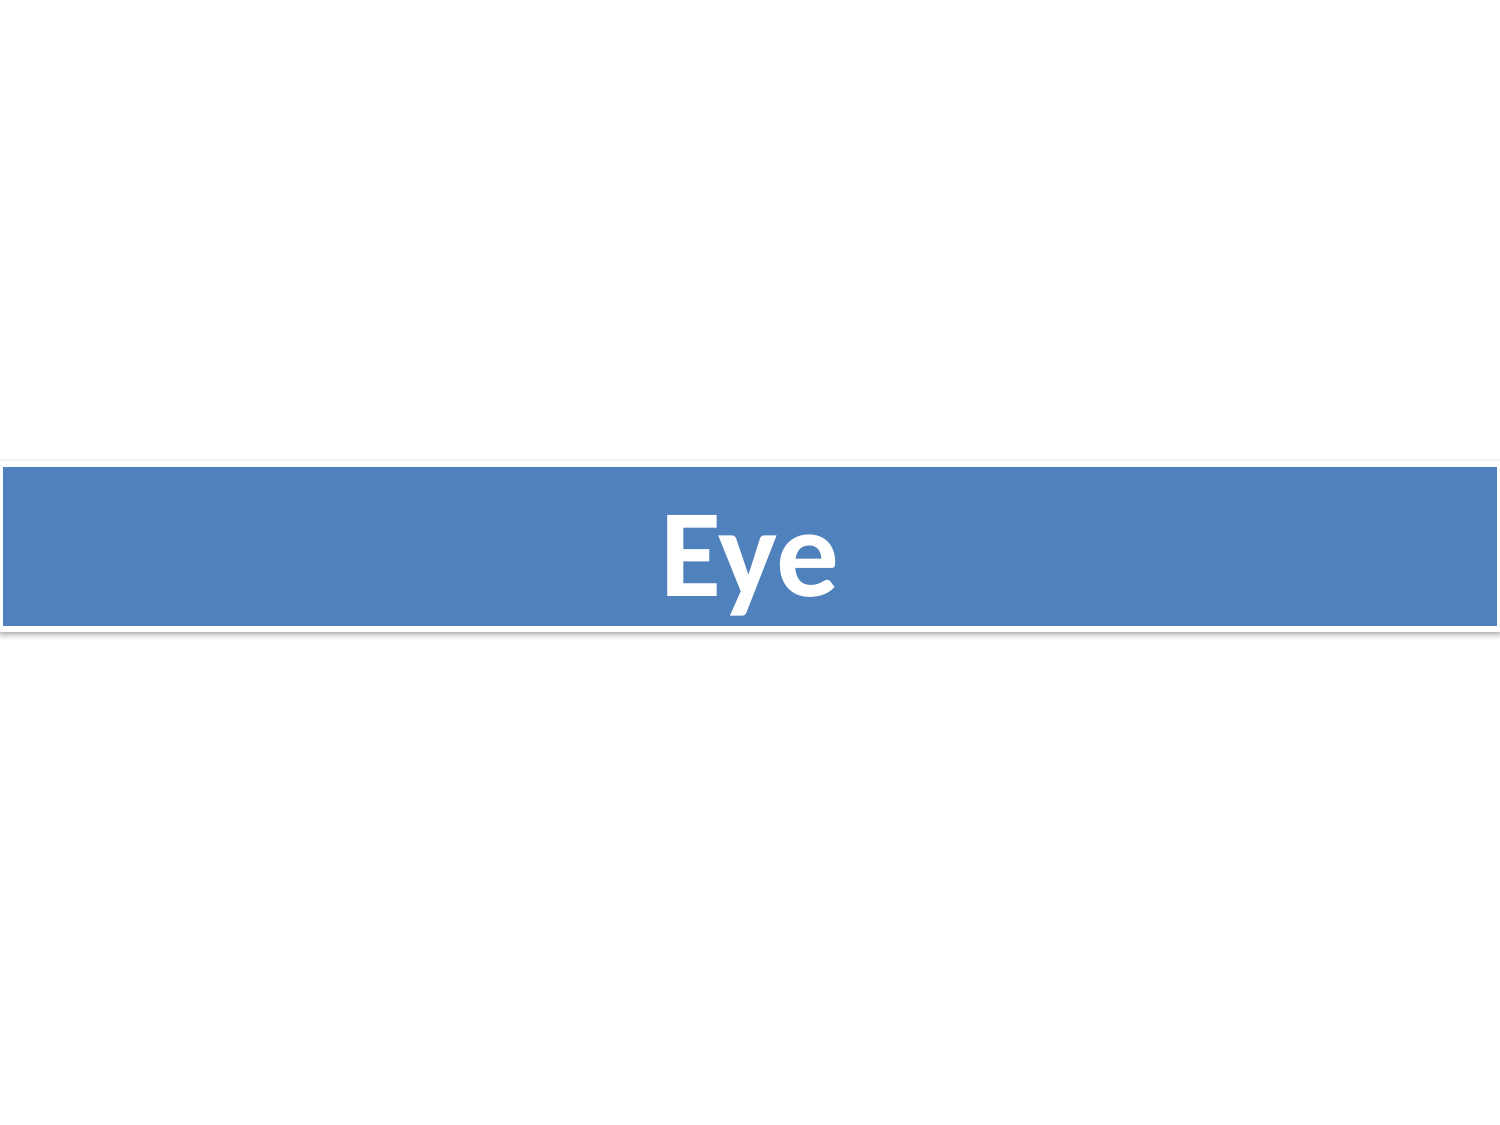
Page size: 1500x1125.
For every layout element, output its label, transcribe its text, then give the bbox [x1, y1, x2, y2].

text_box Eye [0, 461, 1500, 632]
